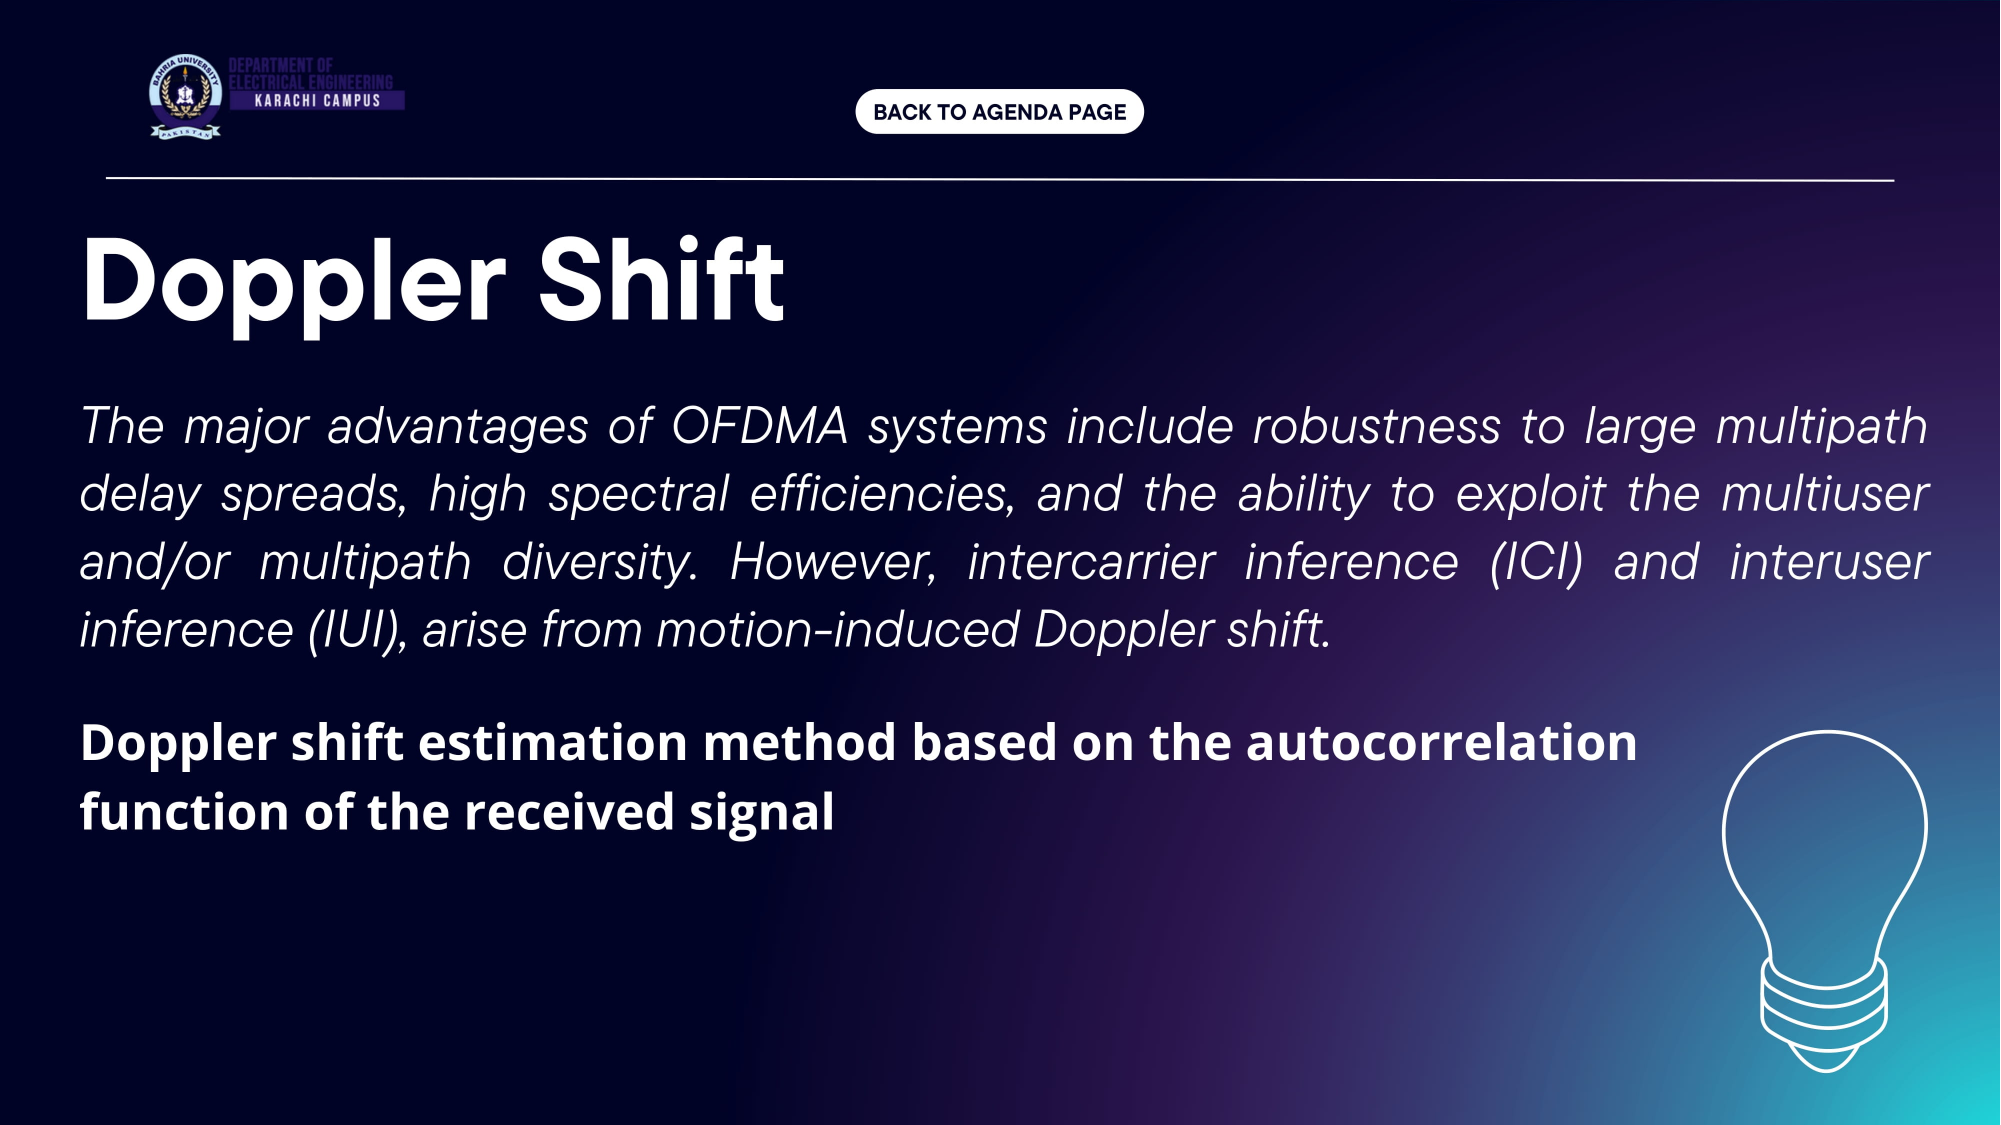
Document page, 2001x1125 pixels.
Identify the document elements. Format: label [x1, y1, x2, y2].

list [0, 0, 2000, 1125]
